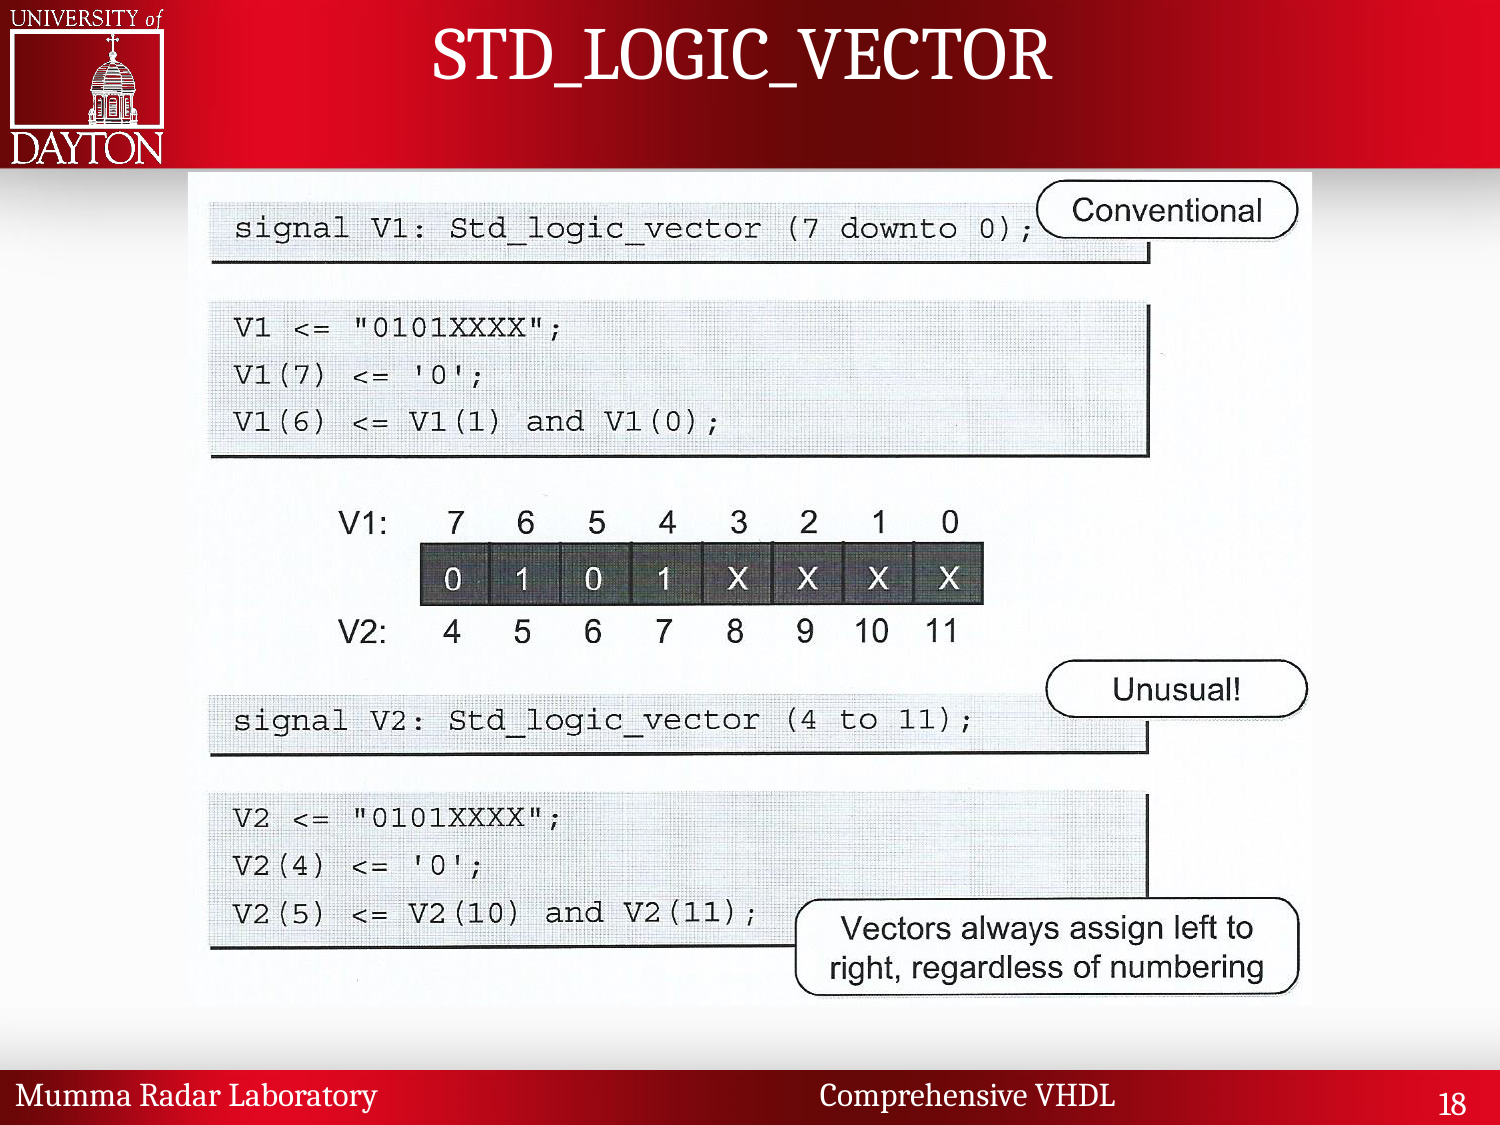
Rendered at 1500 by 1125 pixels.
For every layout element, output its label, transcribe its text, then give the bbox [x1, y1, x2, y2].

picture [0, 0, 1500, 1125]
title STD_LOGIC_VECTOR [168, 0, 1336, 173]
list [187, 172, 1313, 1005]
footer Mumma Radar Laboratory Comprehensive VHDL [0, 1065, 1376, 1125]
